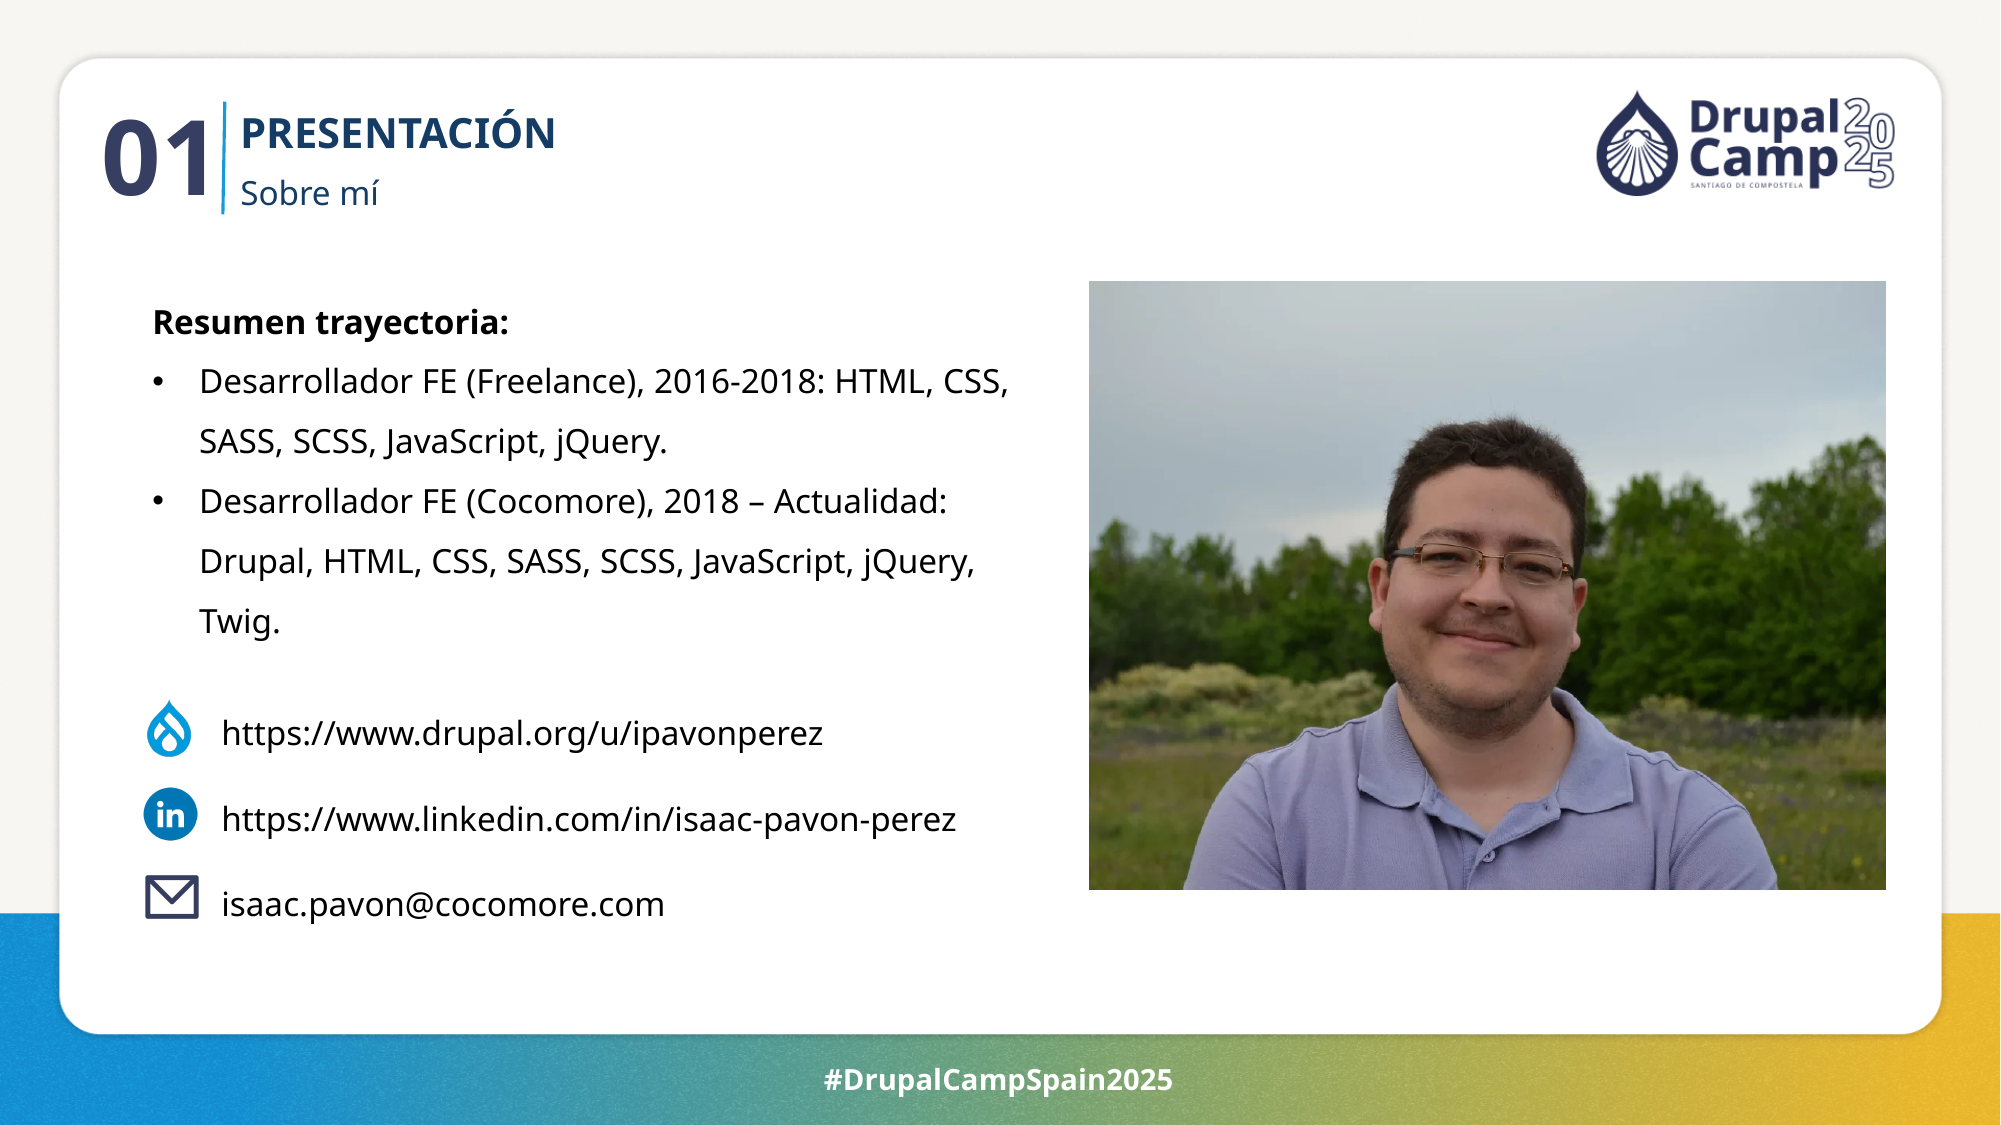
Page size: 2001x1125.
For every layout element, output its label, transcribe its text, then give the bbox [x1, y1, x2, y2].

text_box https://www.drupal.org/u/ipavonperez [206, 684, 1032, 770]
text_box Resumen trayectoria: Desarrollador FE (Freelance), 2016-2018: HTML, CSS, SASS, SCSS, JavaScript, jQuery. Desarrollador FE (Cocomore), 2018 – Actualidad: Drupal, HTML, CSS, SASS, SCSS, JavaScript, jQuery, Twig. [152, 280, 1051, 641]
text_box isaac.pavon@cocomore.com [206, 856, 1032, 938]
text_box PRESENTACIÓN [237, 99, 1511, 164]
text_box Sobre mí [237, 164, 1555, 220]
text_box https://www.linkedin.com/in/isaac-pavon-perez [206, 770, 1032, 856]
text_box #DrupalCampSpain2025 [51, 1053, 1947, 1125]
picture [0, 0, 2001, 1125]
text_box 01 [86, 83, 237, 224]
